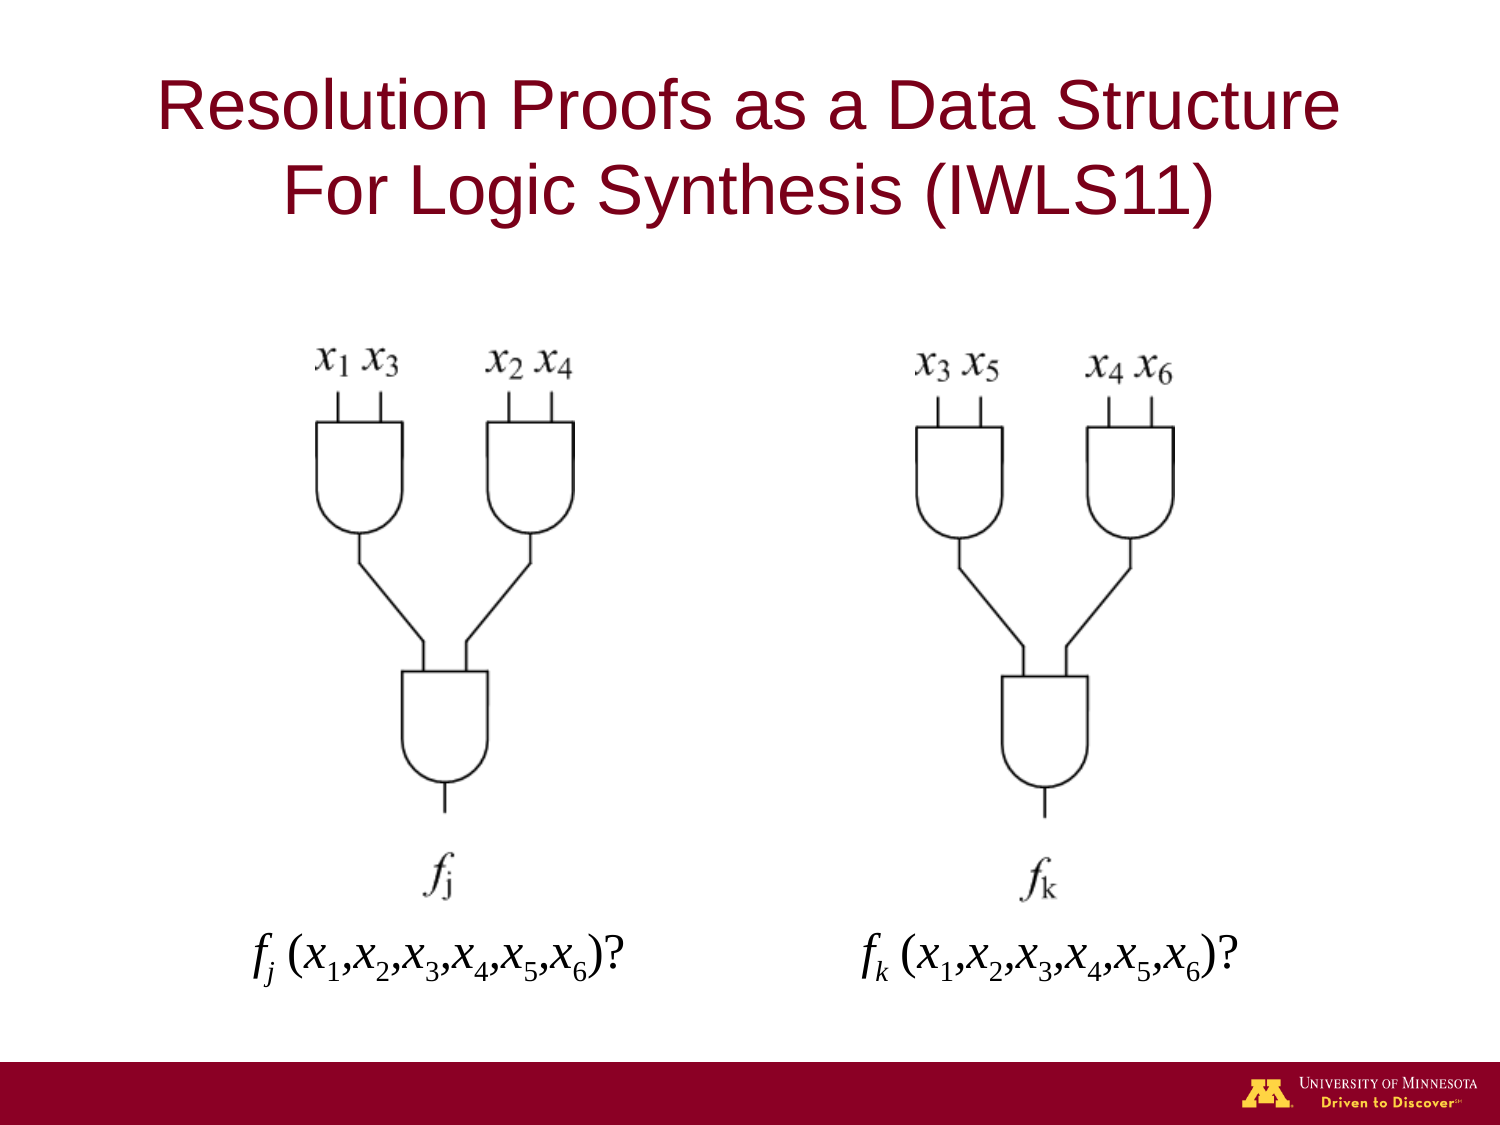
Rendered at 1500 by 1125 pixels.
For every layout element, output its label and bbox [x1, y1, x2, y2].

text_box [846, 911, 1255, 995]
picture [915, 323, 1176, 909]
picture [315, 319, 576, 905]
picture [0, 1062, 1500, 1125]
text_box [238, 911, 642, 995]
title [99, 49, 1401, 238]
